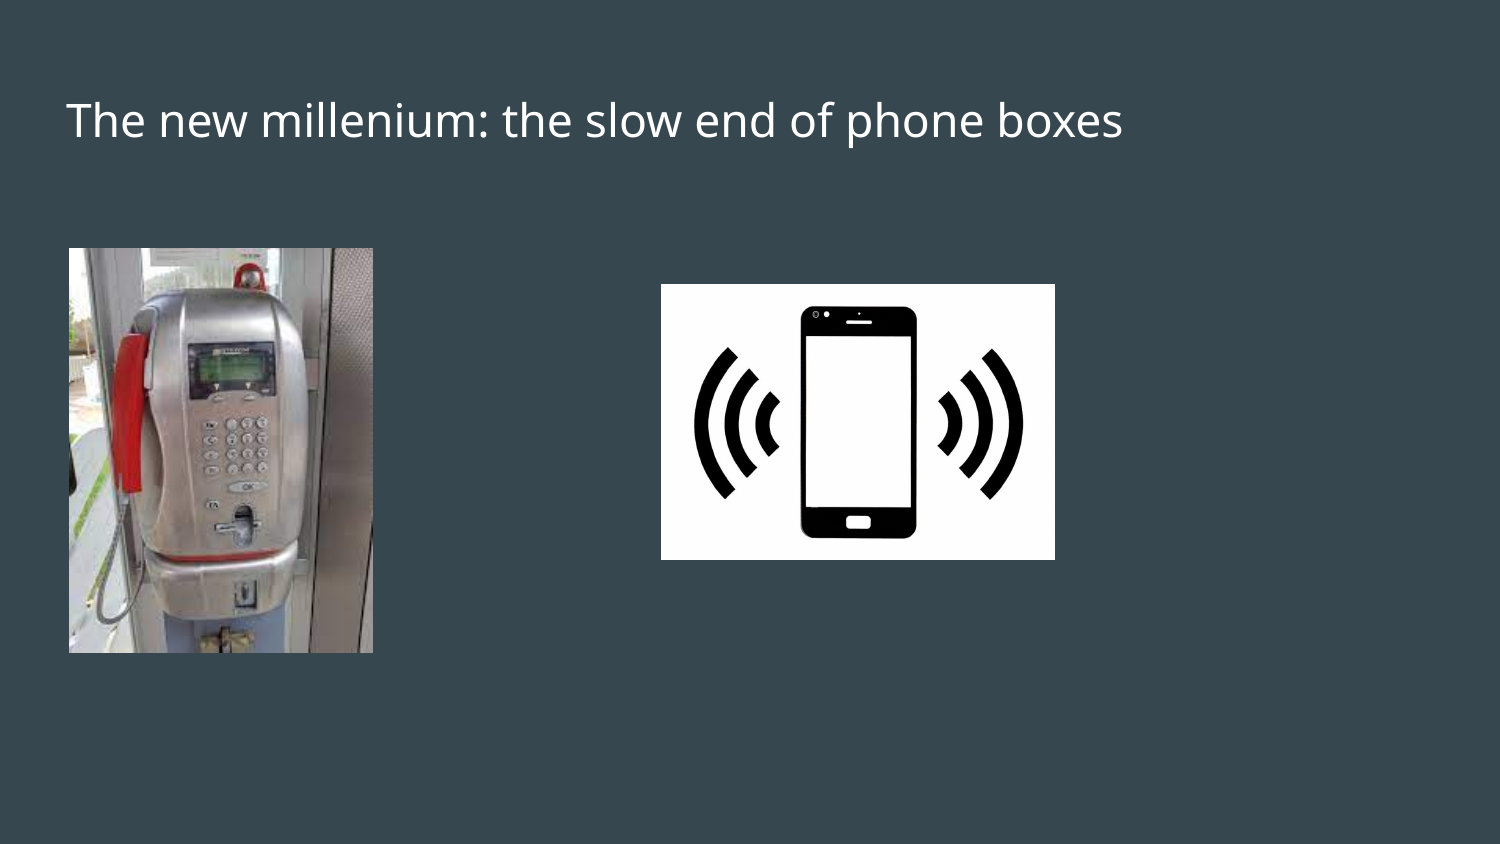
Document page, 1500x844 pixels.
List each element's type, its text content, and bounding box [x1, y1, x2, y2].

title The new millenium: the slow end of phone boxes [51, 72, 1449, 167]
picture [661, 284, 1055, 560]
picture [69, 247, 373, 654]
